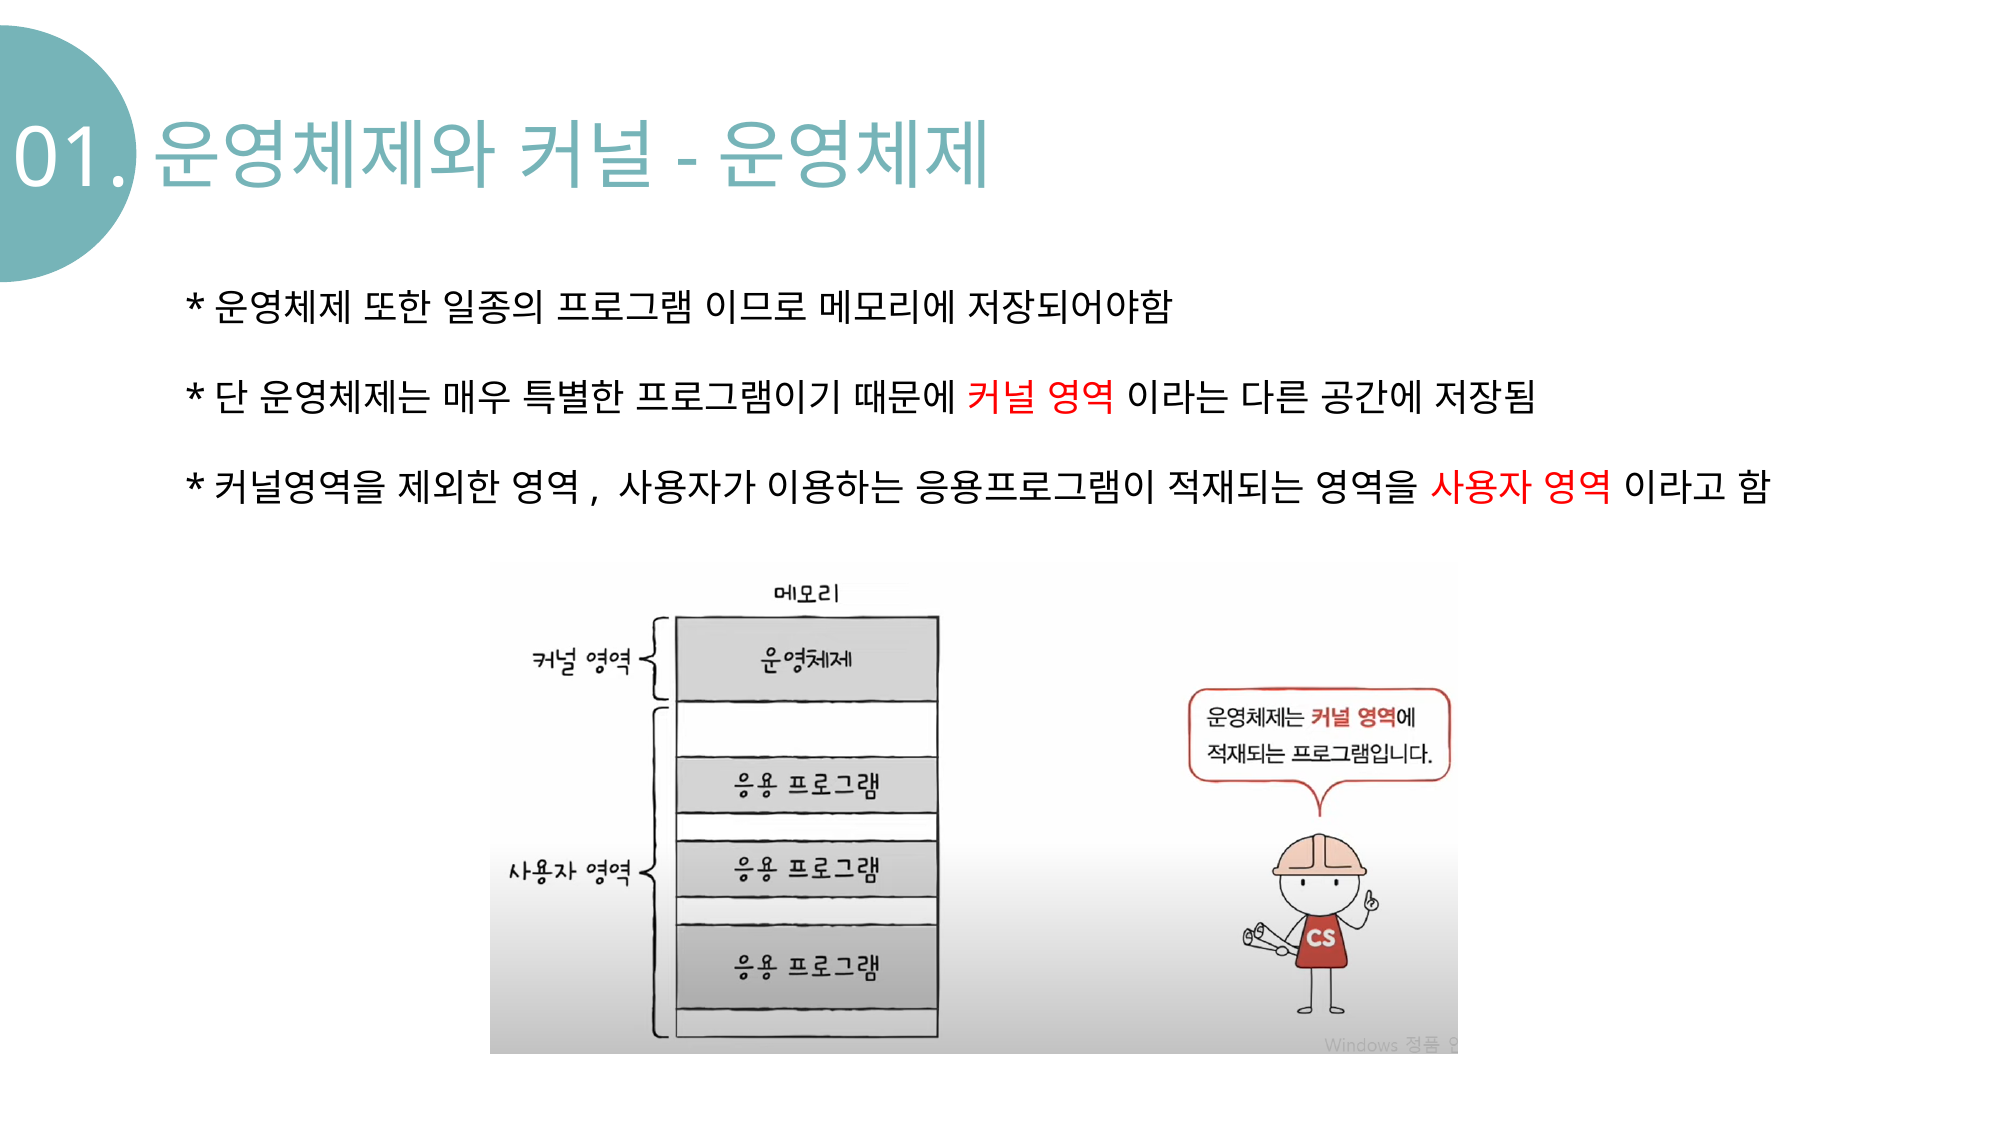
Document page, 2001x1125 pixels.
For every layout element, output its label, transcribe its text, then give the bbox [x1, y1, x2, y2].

picture [490, 562, 1458, 1054]
text_box 01. [0, 95, 146, 211]
text_box 운영체제와 커널-운영체제 [138, 100, 1008, 206]
text_box *운영체제 또한 일종의 프로그램 이므로 메모리에 저장되어야함 *단 운영체제는 매우 특별한 프로그램이기 때문에 커널 영역 이라는 다른 공간에 저장됨 *커널영역을 제외한 영역, 사용자가 이용하는 응용프로그램이 적재되는 영역을 사용자 영역 이라고 함 [170, 276, 1857, 517]
